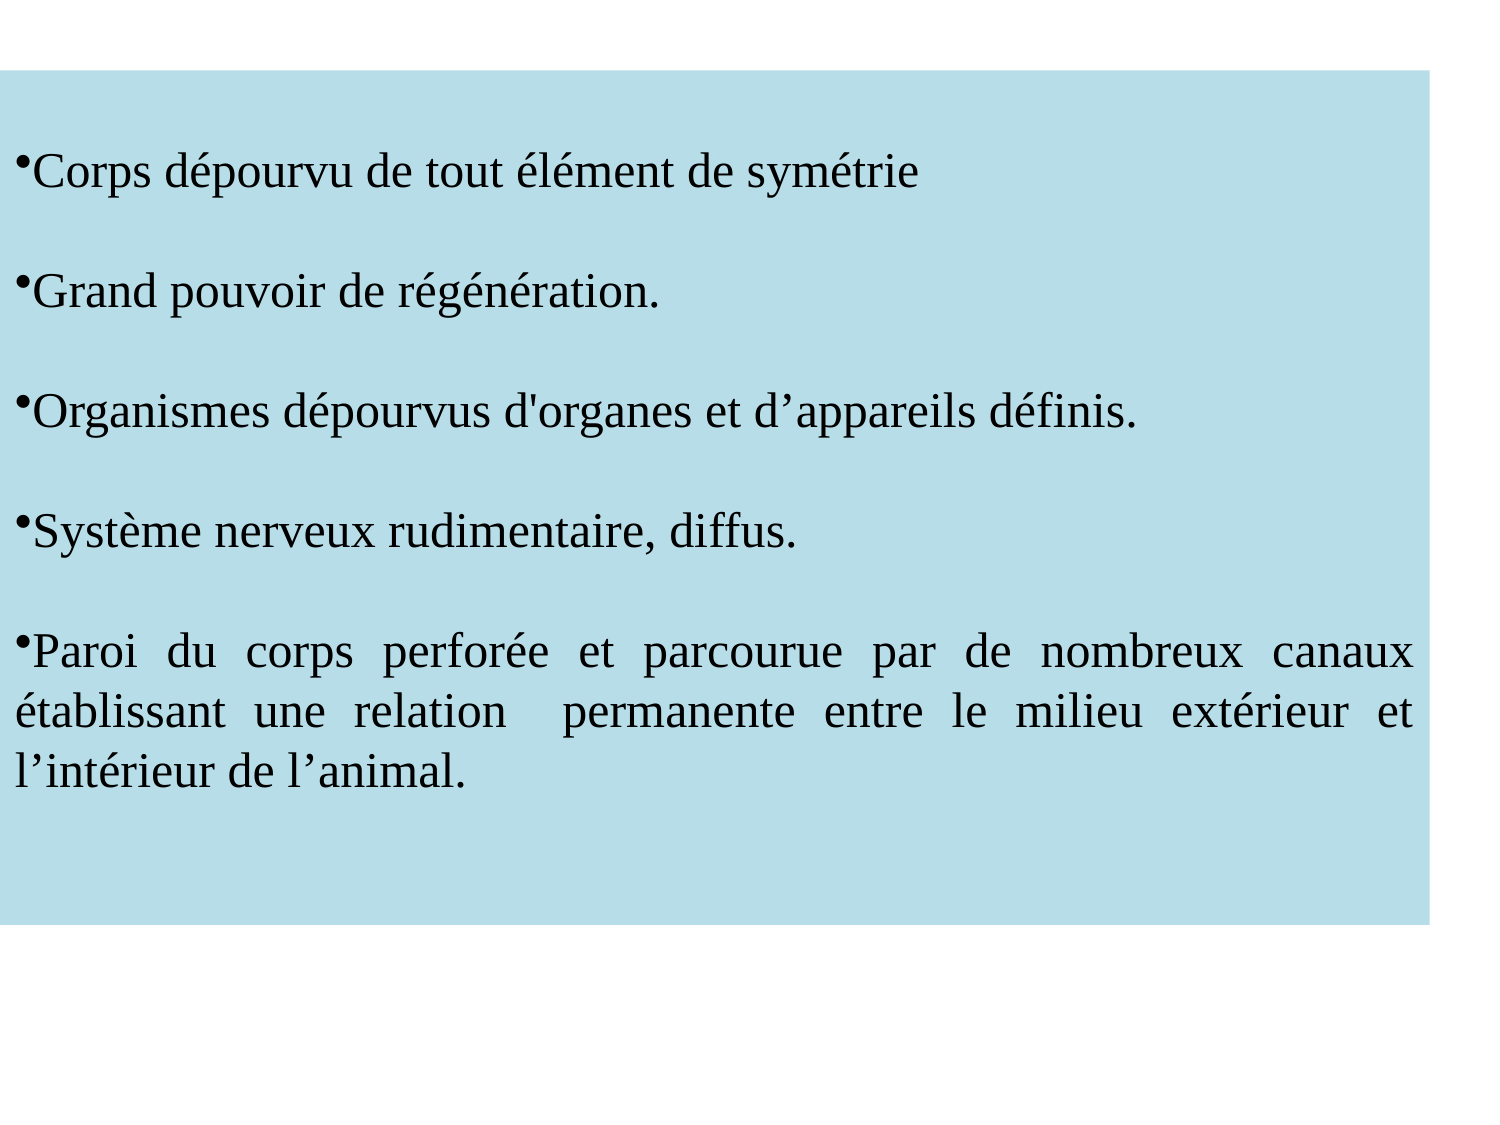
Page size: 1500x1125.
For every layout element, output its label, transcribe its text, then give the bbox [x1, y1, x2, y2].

text_box Corps dépourvu de tout élément de symétrie Grand pouvoir de régénération. Organismes dépourvus d'organes et d’appareils définis. Système nerveux rudimentaire, diffus. Paroi du corps perforée et parcourue par de nombreux canaux établissant une relation permanente entre le milieu extérieur et l’intérieur de l’animal. [0, 70, 1430, 925]
